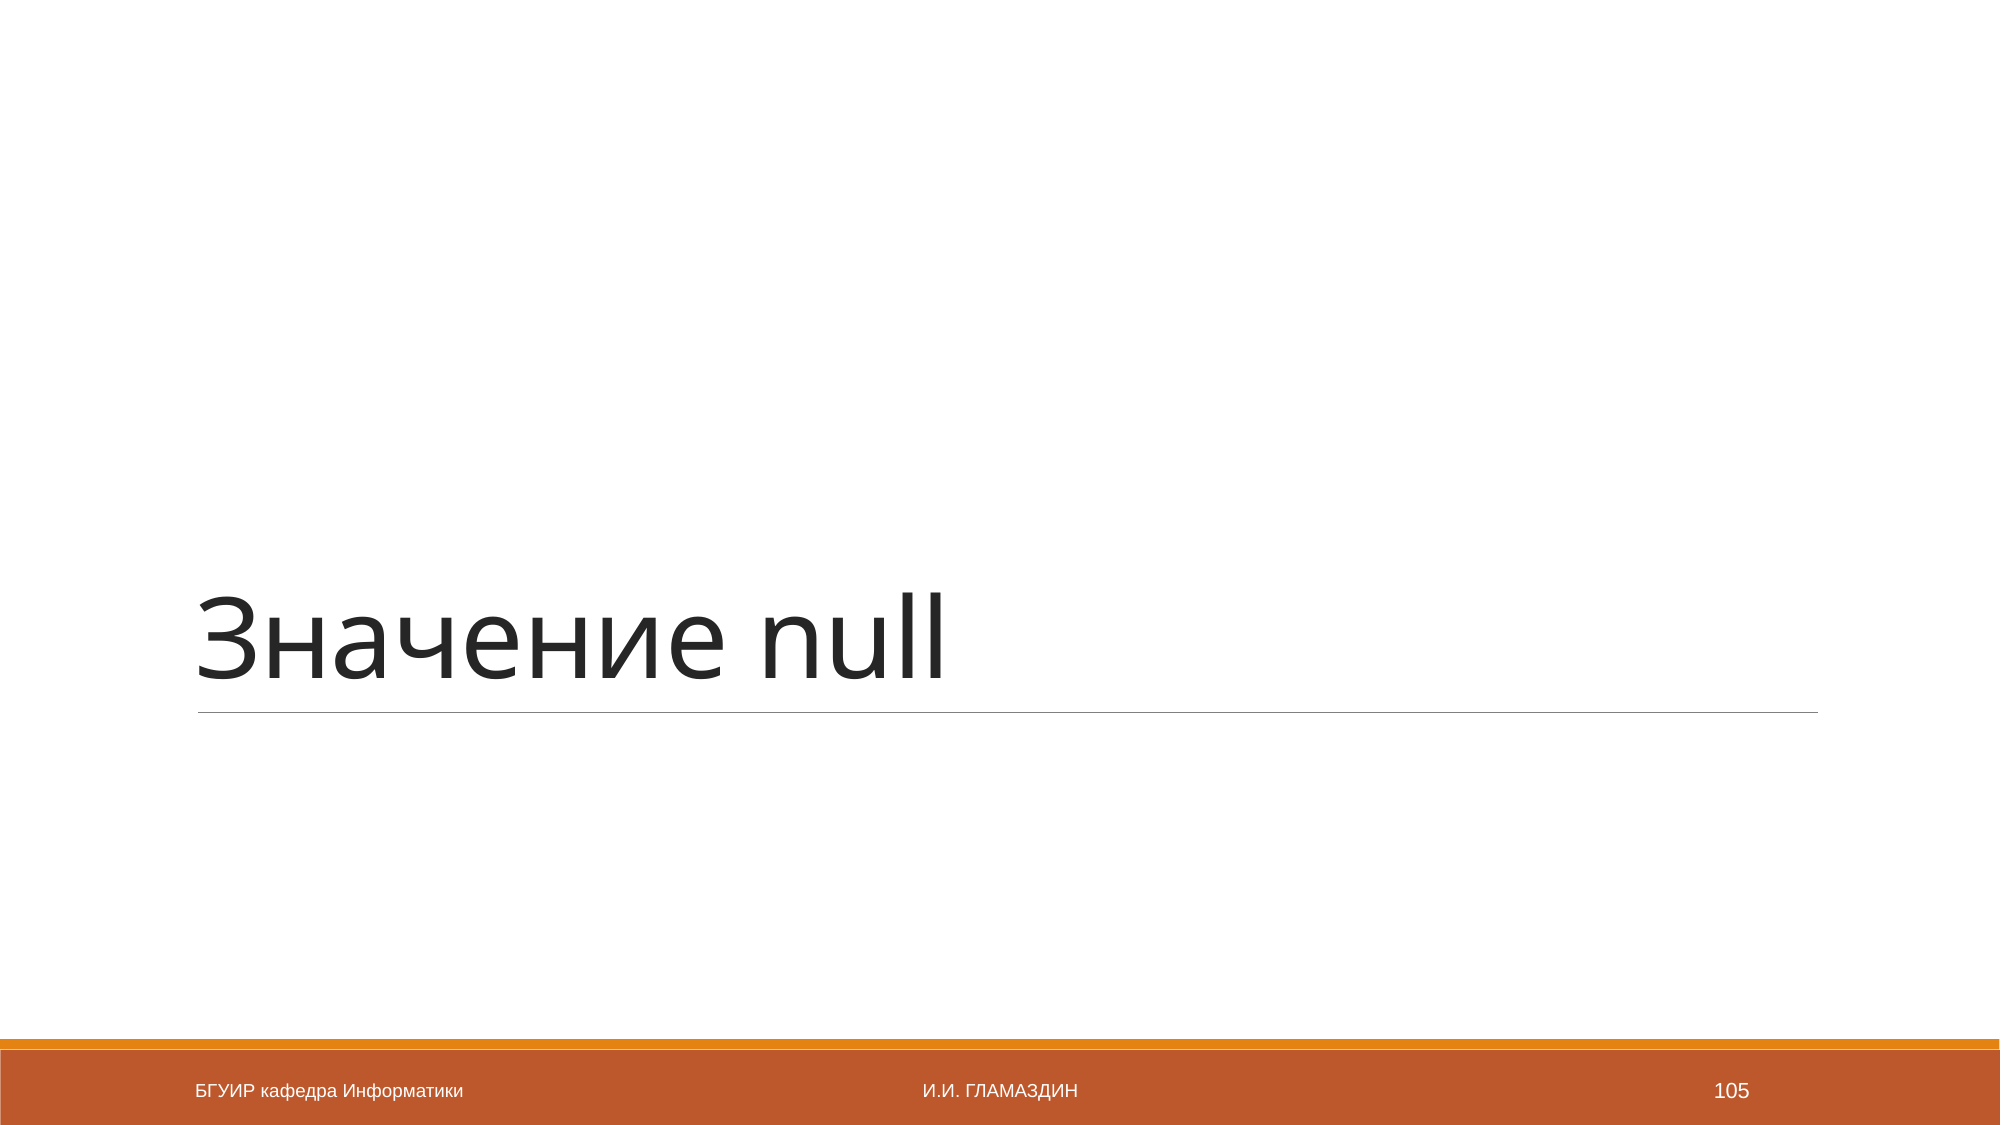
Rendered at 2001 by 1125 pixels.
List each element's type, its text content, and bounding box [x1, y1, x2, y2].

slide_number 105 [1624, 1059, 1840, 1120]
slide_number БГУИР кафедра Информатики [180, 1059, 586, 1120]
title Значение null [180, 124, 1830, 710]
footer И.И. Гламаздин [604, 1059, 1396, 1120]
